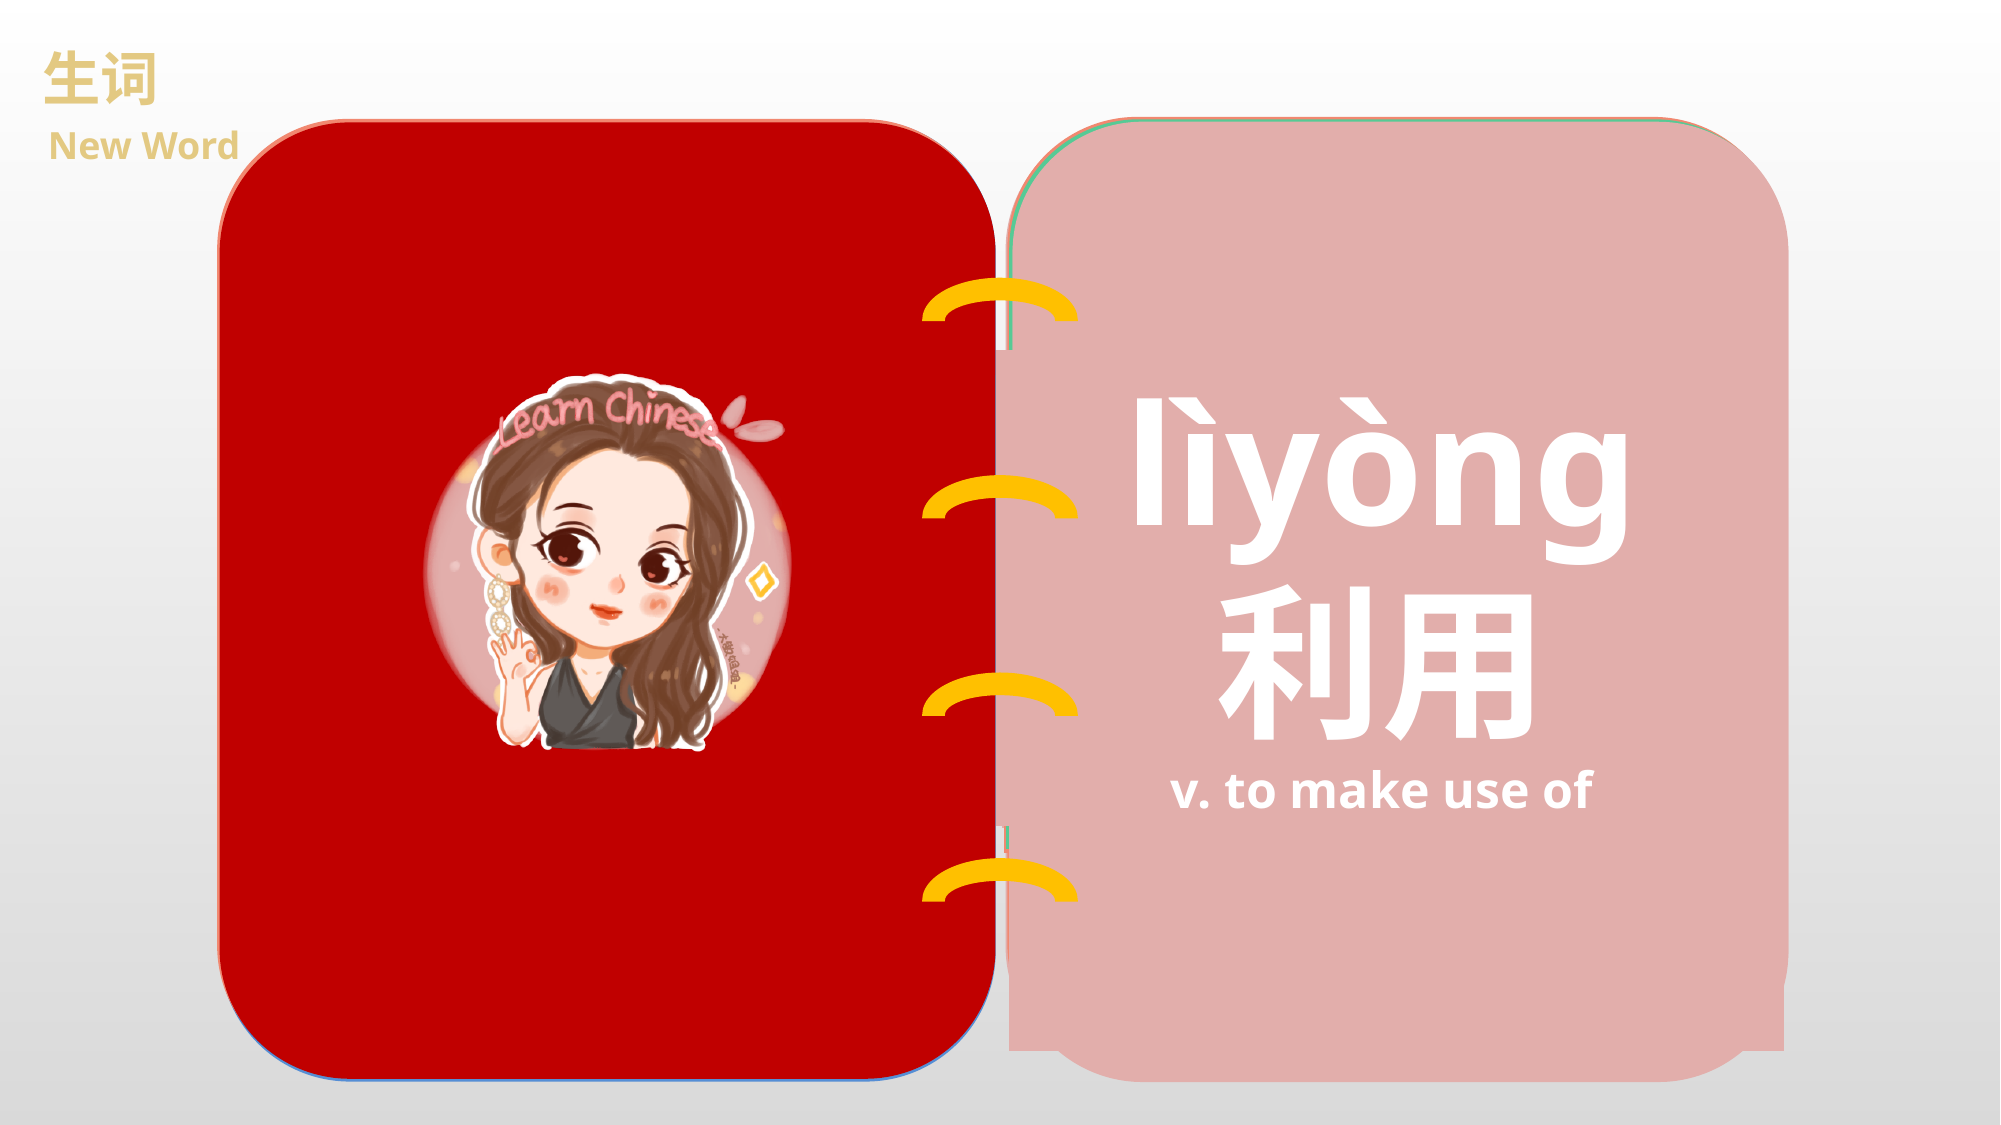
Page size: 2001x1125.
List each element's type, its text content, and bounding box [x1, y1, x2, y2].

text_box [218, 119, 993, 1075]
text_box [220, 123, 995, 1078]
text_box 生词 [27, 35, 174, 120]
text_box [1006, 120, 1784, 126]
text_box New Word [33, 115, 256, 175]
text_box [923, 278, 1077, 942]
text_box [995, 126, 1788, 1081]
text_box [1004, 117, 1783, 126]
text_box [1009, 122, 1788, 126]
